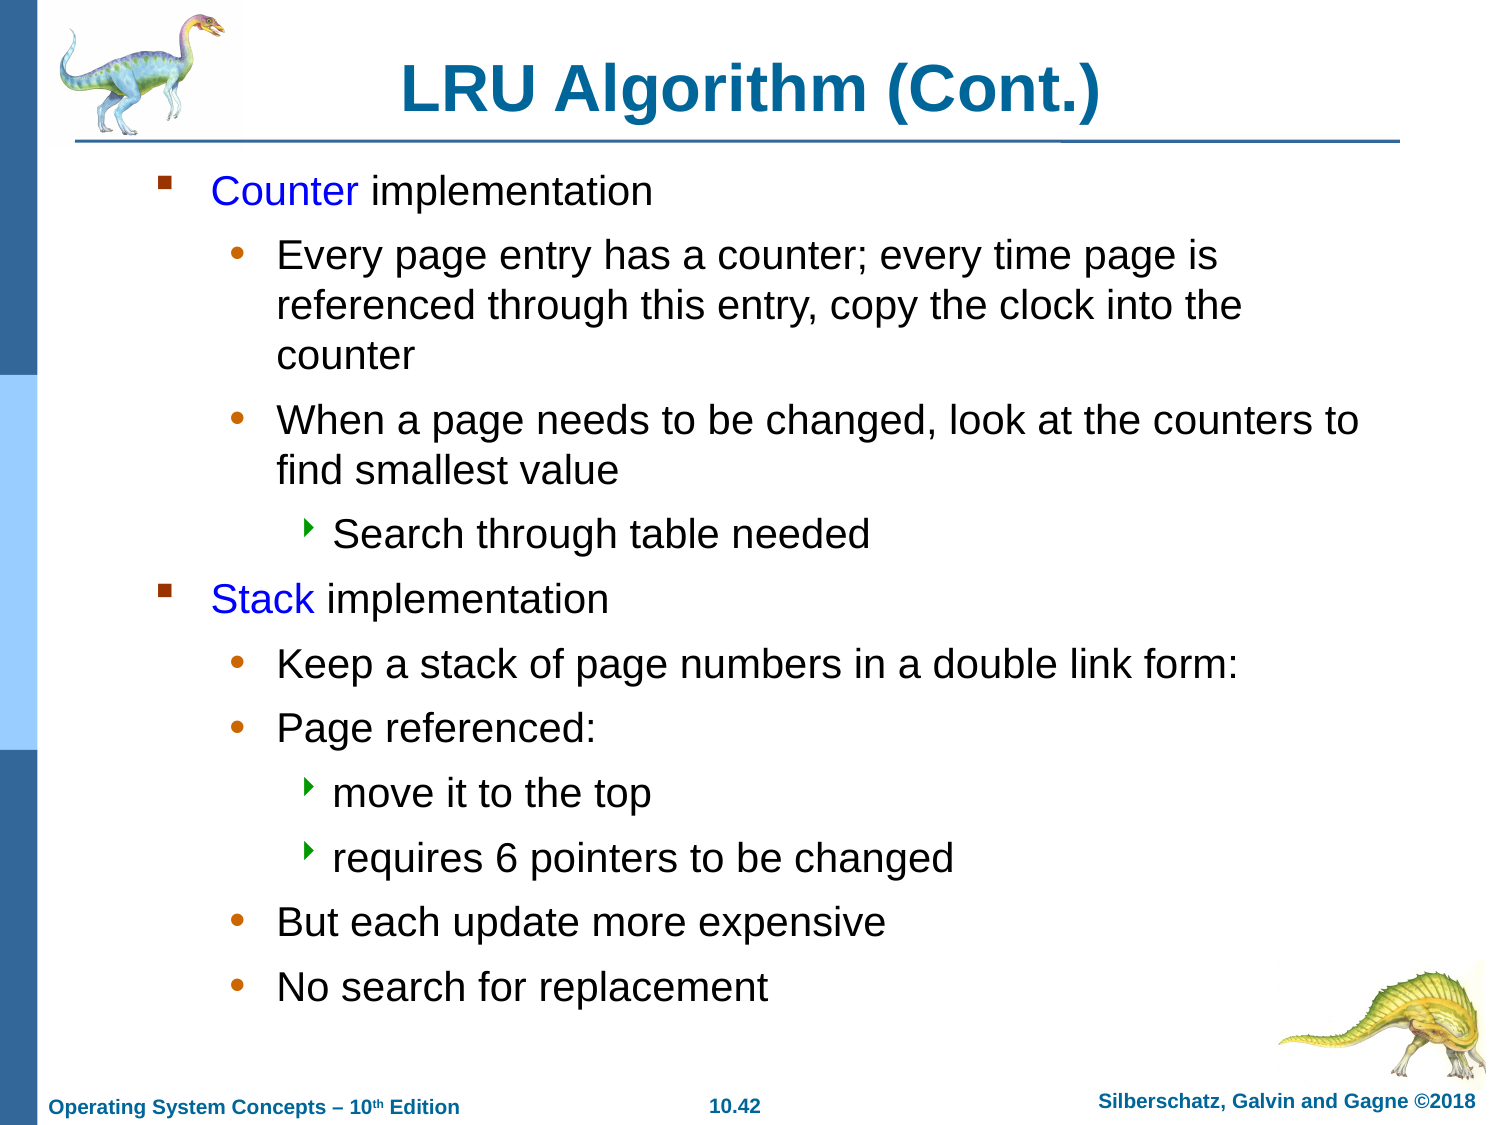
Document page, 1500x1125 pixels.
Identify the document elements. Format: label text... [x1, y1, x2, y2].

picture [46, 0, 243, 149]
list Counter implementation Every page entry has a counter; every time page is referenced through this entry, copy the clock into the counter When a page needs to be changed, look at the counters to find smallest value Search through table needed Stack implementation Keep a stack of page numbers in a double link form: Page referenced: move it to the top requires 6 pointers to be changed But each update more expensive No search for replacement [139, 155, 1407, 1017]
title LRU Algorithm (Cont.) [76, 38, 1427, 133]
picture [1275, 959, 1486, 1090]
